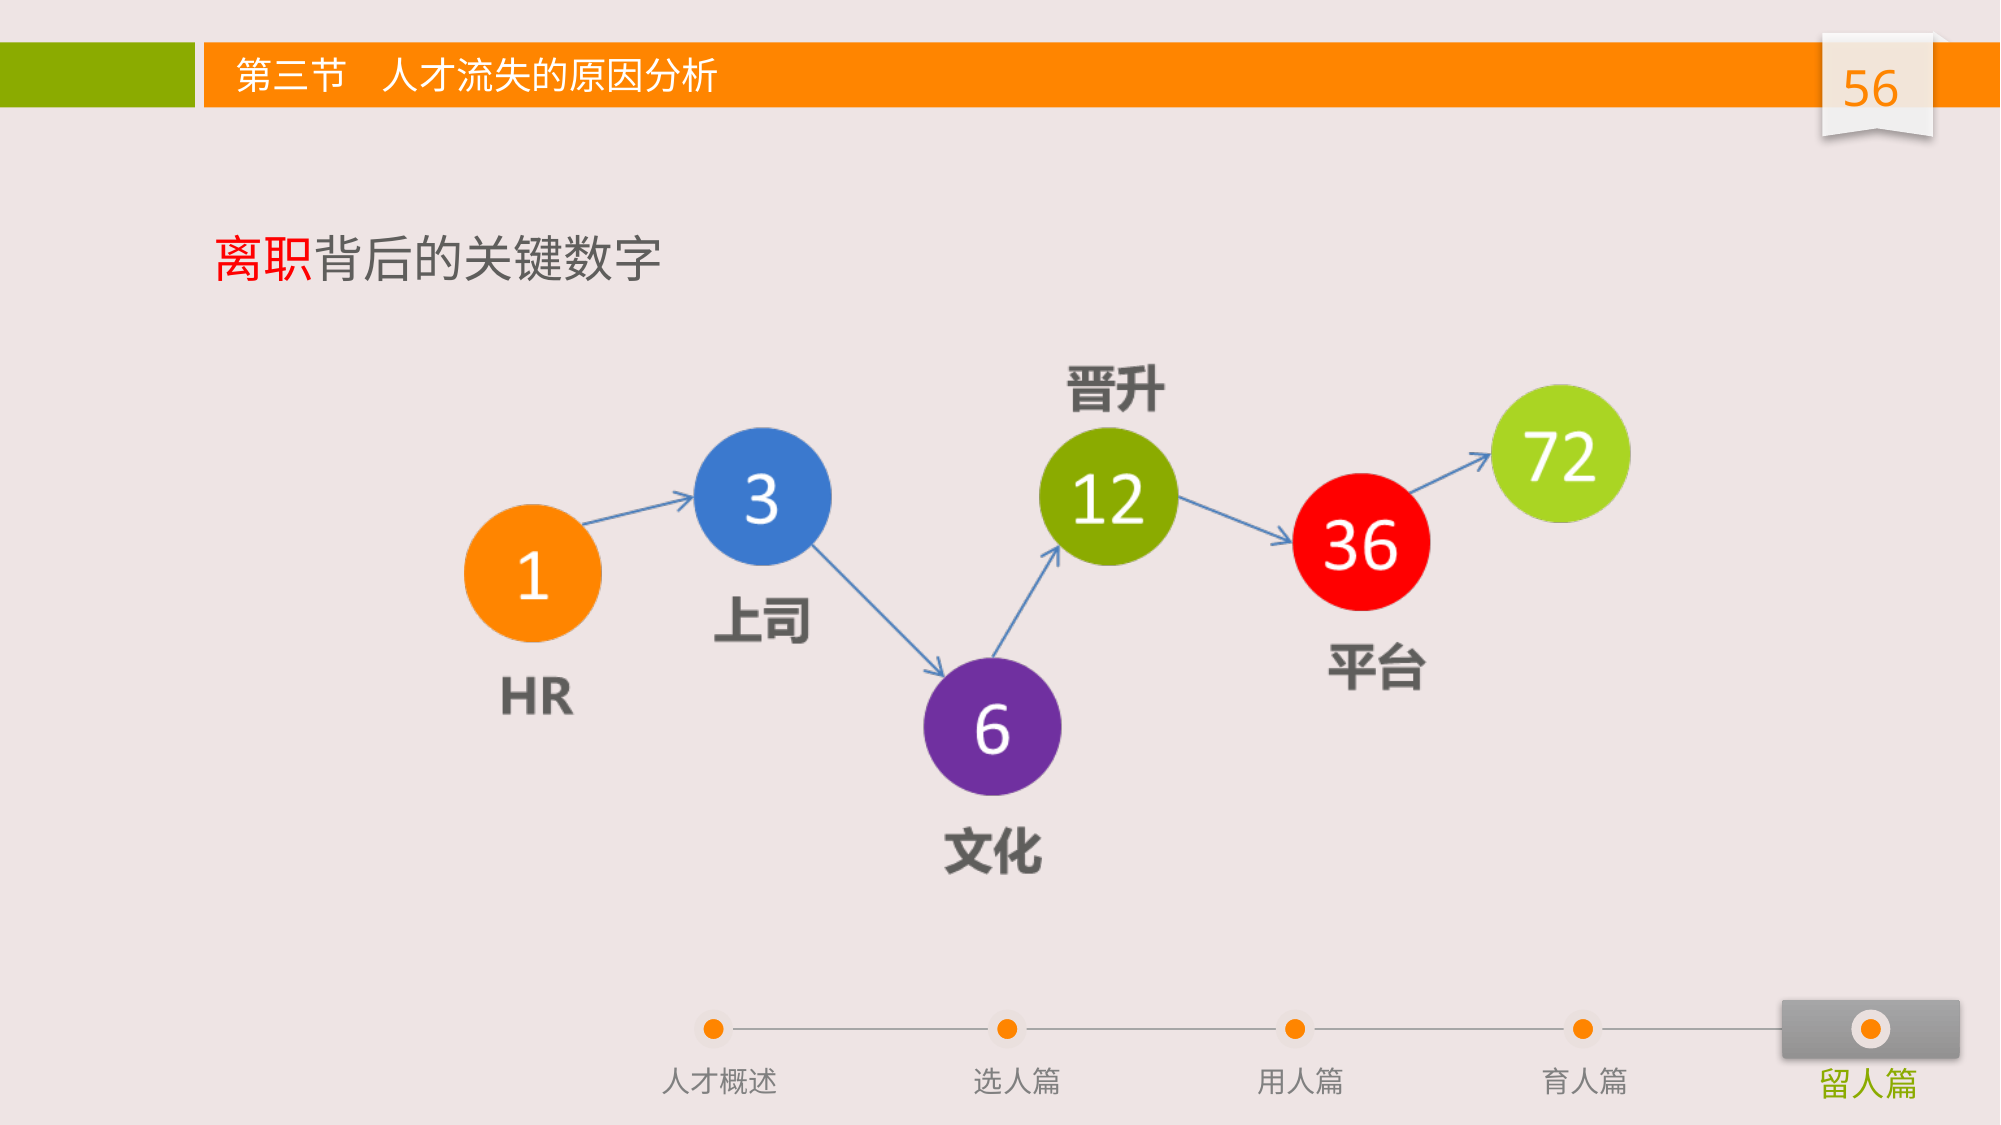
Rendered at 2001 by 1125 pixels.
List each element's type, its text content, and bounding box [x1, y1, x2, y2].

picture [463, 342, 1646, 911]
text_box 离职背后的关键数字 [198, 219, 679, 295]
